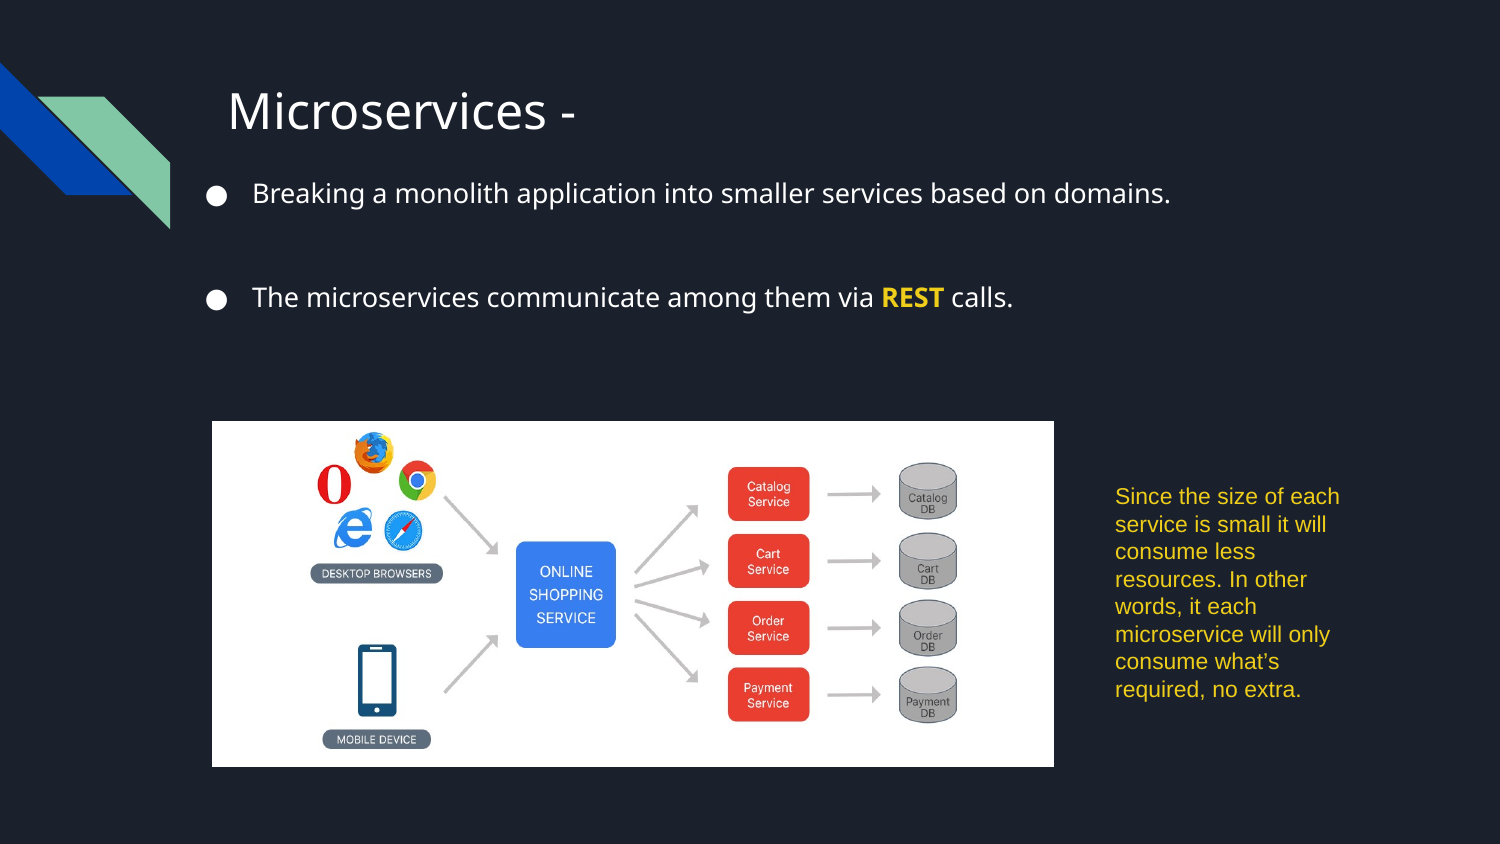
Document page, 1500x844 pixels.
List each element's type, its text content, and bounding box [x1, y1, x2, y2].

text_box Since the size of each service is small it will consume less resources. In other words, it each microservice will only consume what’s required, no extra. [1100, 474, 1368, 709]
picture [212, 421, 1054, 767]
title Microservices - [212, 64, 1368, 215]
list Breaking a monolith application into smaller services based on domains. The microservices communicate among them via REST calls. [190, 156, 1219, 502]
